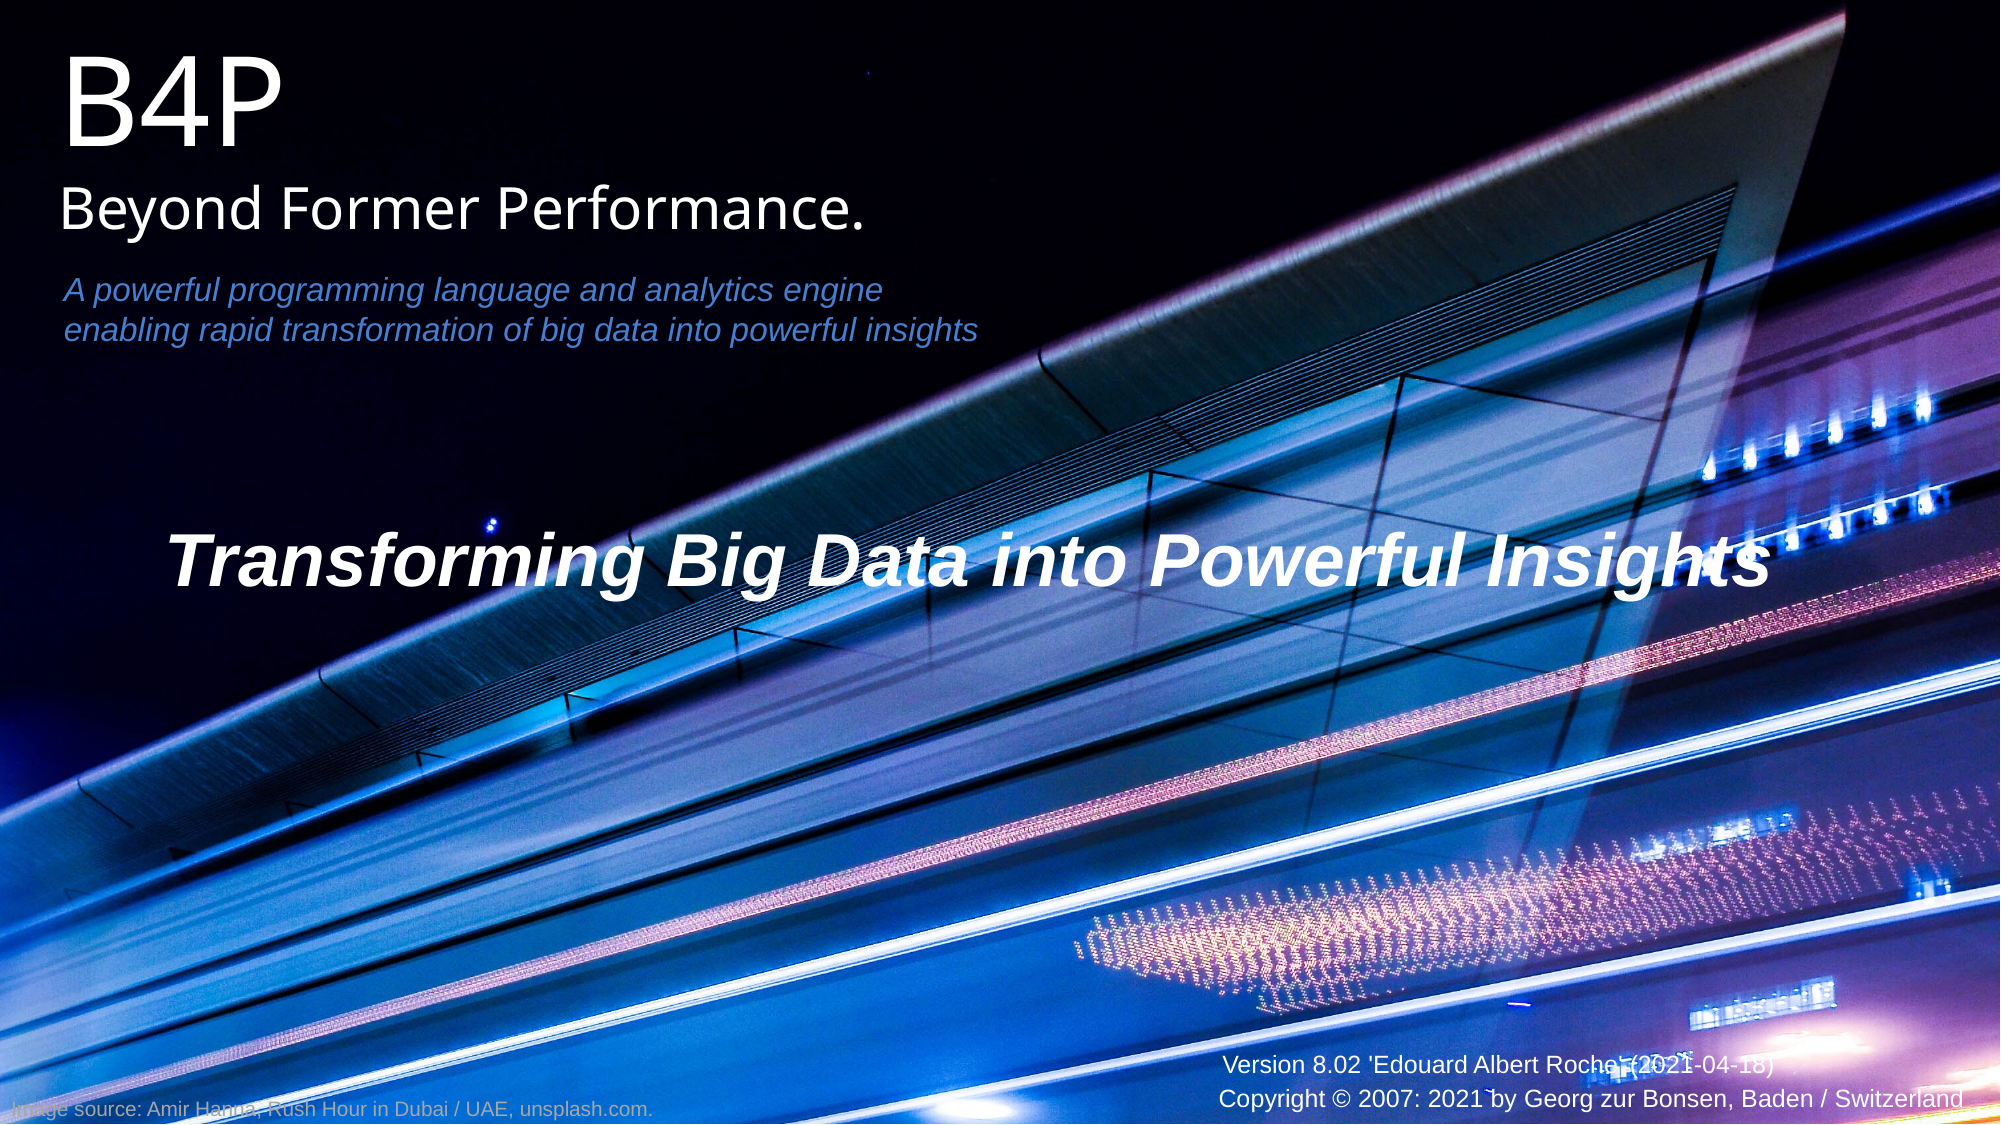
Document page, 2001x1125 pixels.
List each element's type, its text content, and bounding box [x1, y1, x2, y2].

text_box A powerful programming language and analytics engine enabling rapid transformation of big data into powerful insights [49, 261, 1054, 356]
picture [0, 0, 2000, 1124]
text_box Transforming Big Data into Powerful Insights [149, 503, 1810, 609]
text_box Copyright © 2007: 2021 by Georg zur Bonsen, Baden / Switzerland [1210, 1072, 2000, 1123]
text_box Image source: Amir Hanna, Rush Hour in Dubai / UAE, unsplash.com. [3, 1092, 1106, 1124]
title B4P Beyond Former Performance. [28, 9, 1081, 263]
text_box Version 8.02 'Edouard Albert Roche' (2021-04-18) [1207, 1040, 1791, 1086]
